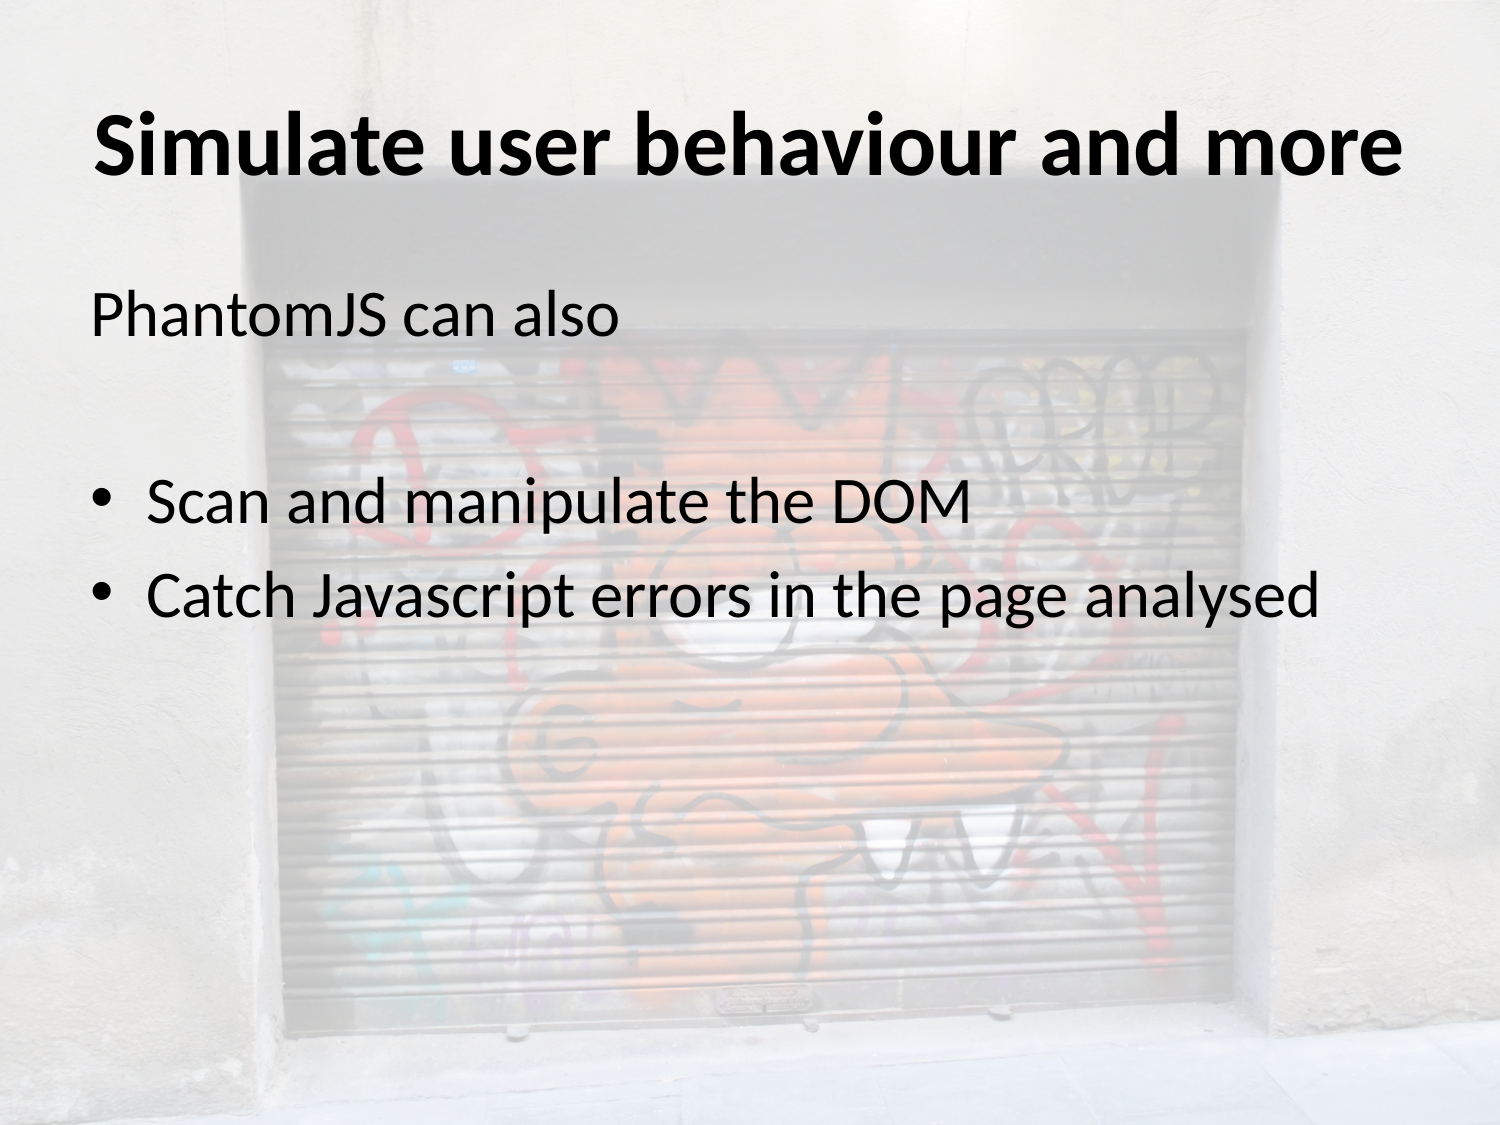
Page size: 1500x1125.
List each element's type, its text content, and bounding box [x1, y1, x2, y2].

text_box [0, 0, 1500, 1125]
title Simulate user behaviour and more [75, 45, 1425, 233]
list PhantomJS can also Scan and manipulate the DOM Catch Javascript errors in the page analysed [75, 262, 1425, 1005]
